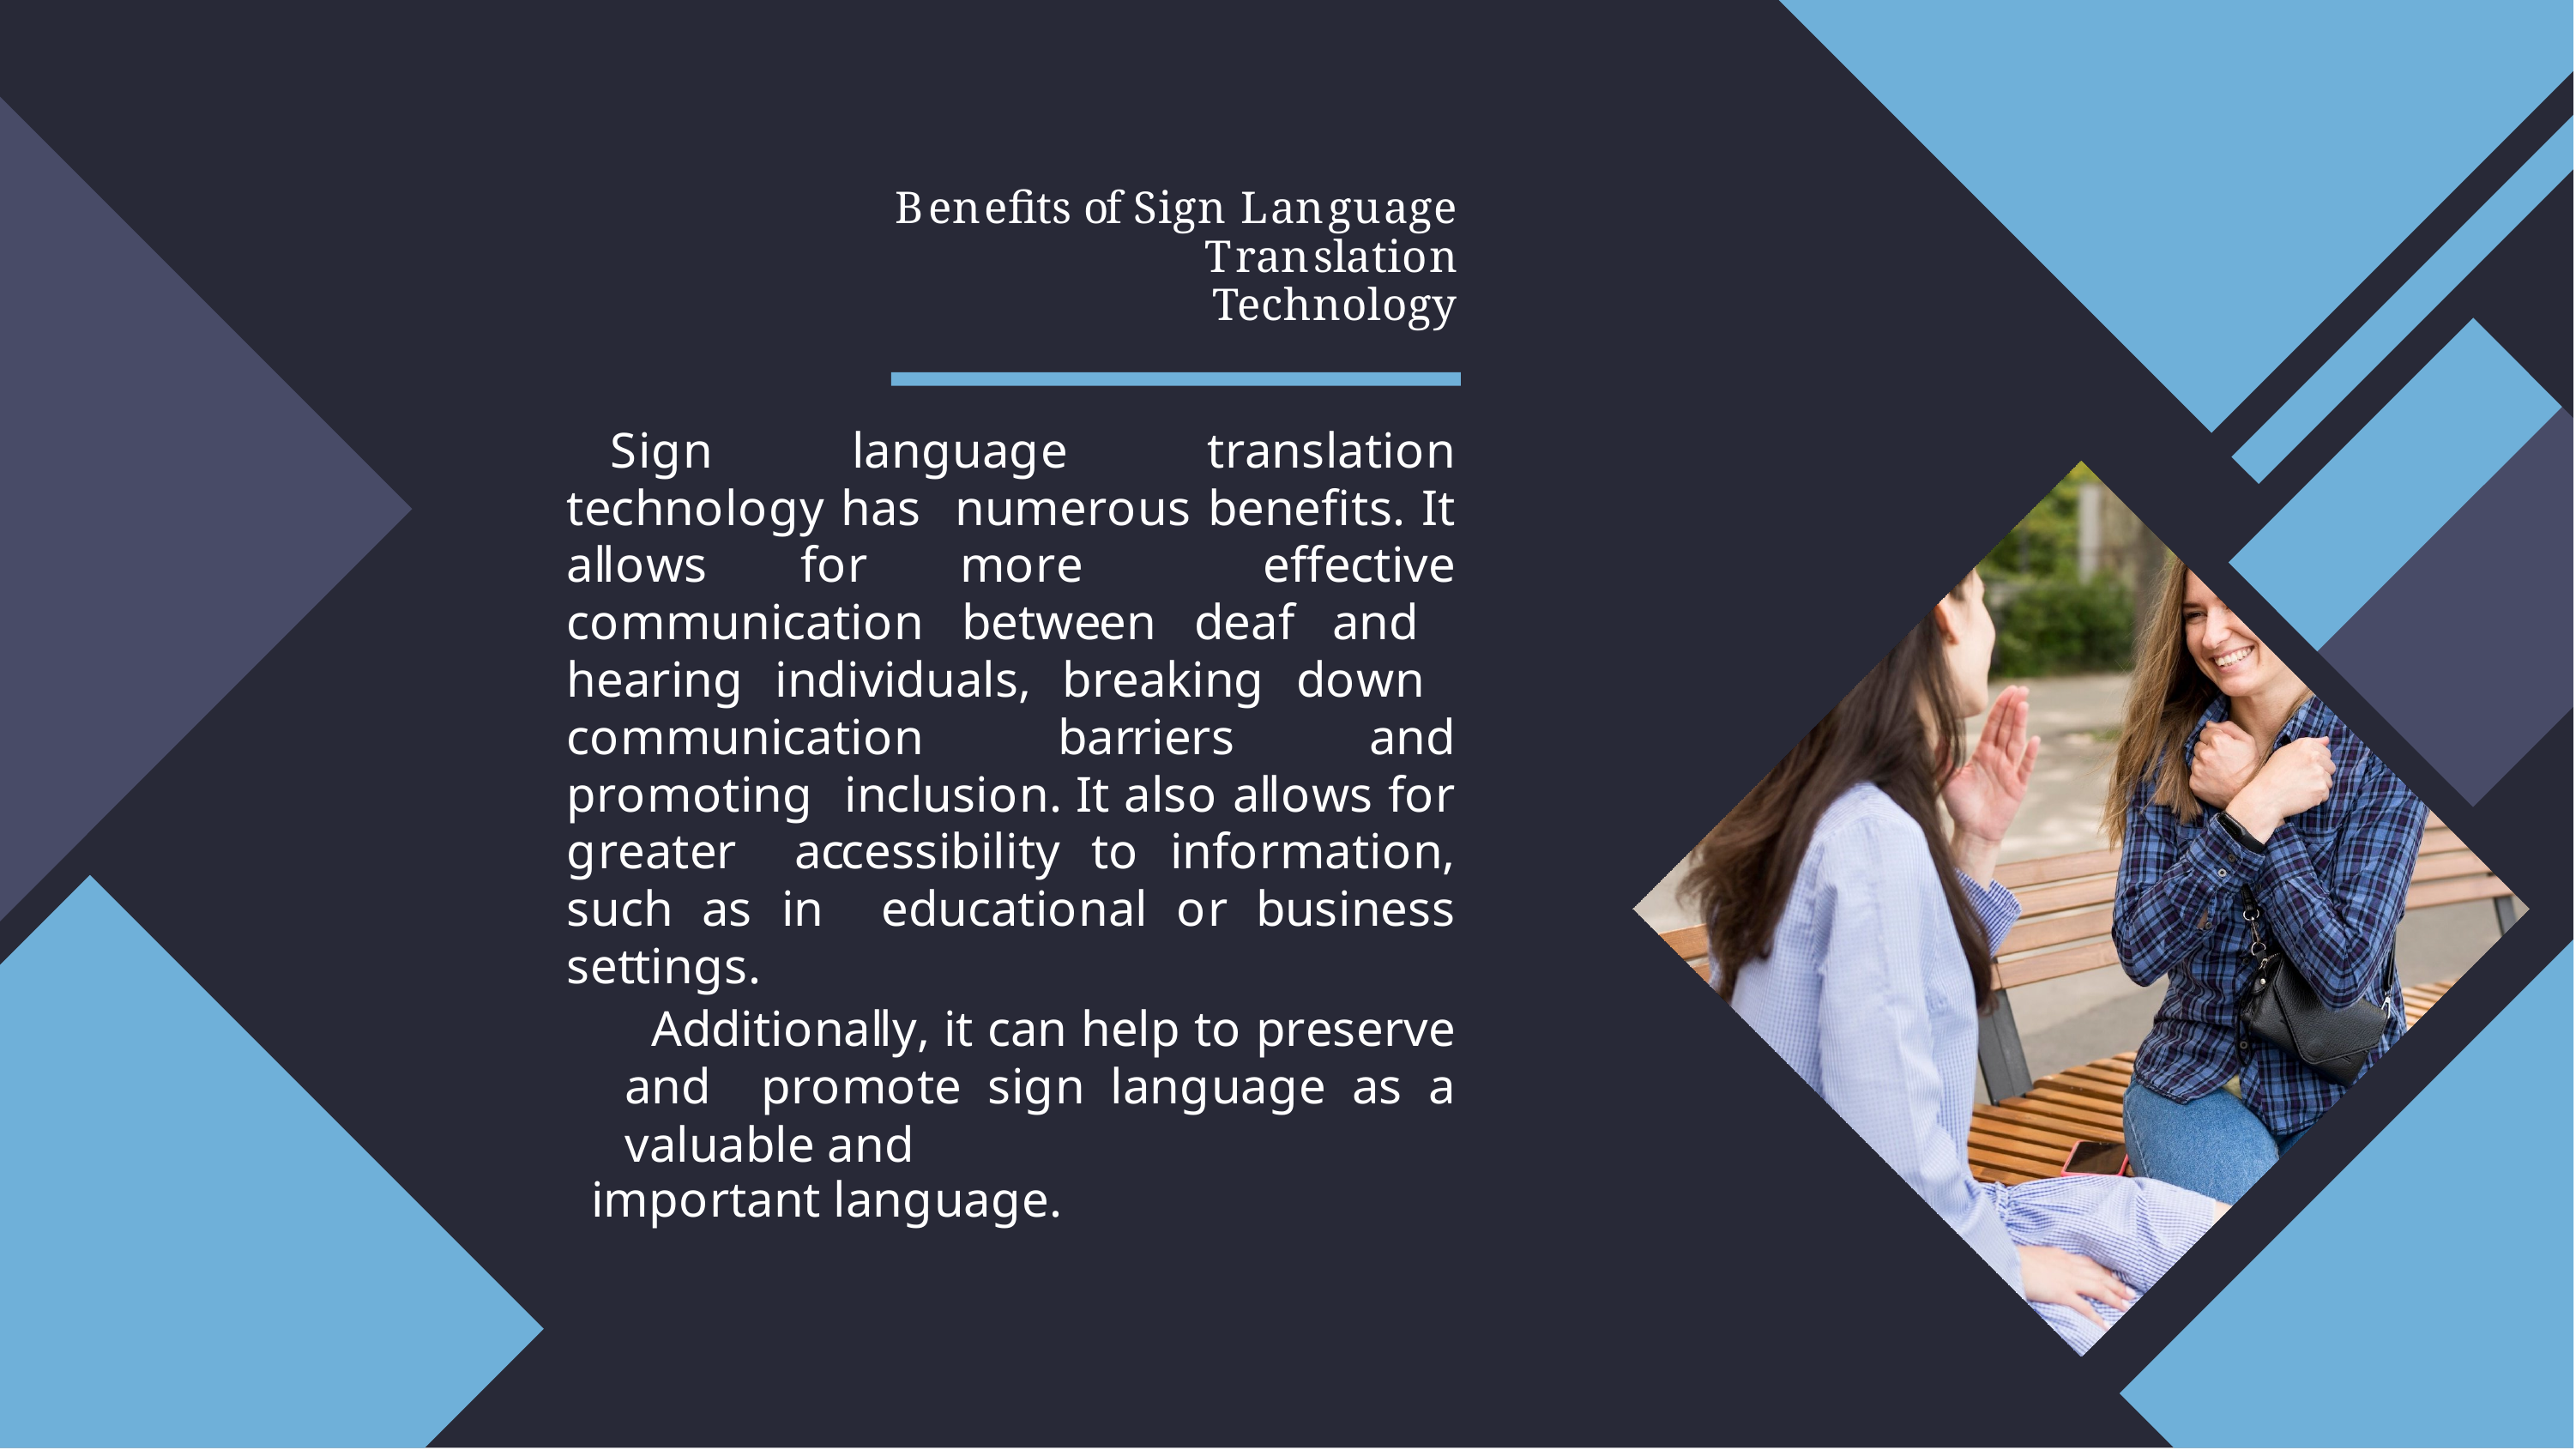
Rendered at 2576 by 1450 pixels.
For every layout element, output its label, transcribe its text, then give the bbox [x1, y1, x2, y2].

text_box Benefits of Sign Language Translation Technology [721, 181, 1458, 329]
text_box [1632, 114, 2574, 1357]
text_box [0, 96, 545, 1448]
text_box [1778, 0, 2574, 114]
text_box Sign language translation technology has numerous beneﬁts. It allows for more effective communication between deaf and hearing individuals, breaking down communication barriers and promoting inclusion. It also allows for greater accessibility to information, such as in educational or business settings. Additionally, it can help to preserve and promote sign language as a valuable and important language. [564, 420, 1457, 1228]
text_box [2119, 1363, 2574, 1448]
text_box [890, 372, 1461, 386]
